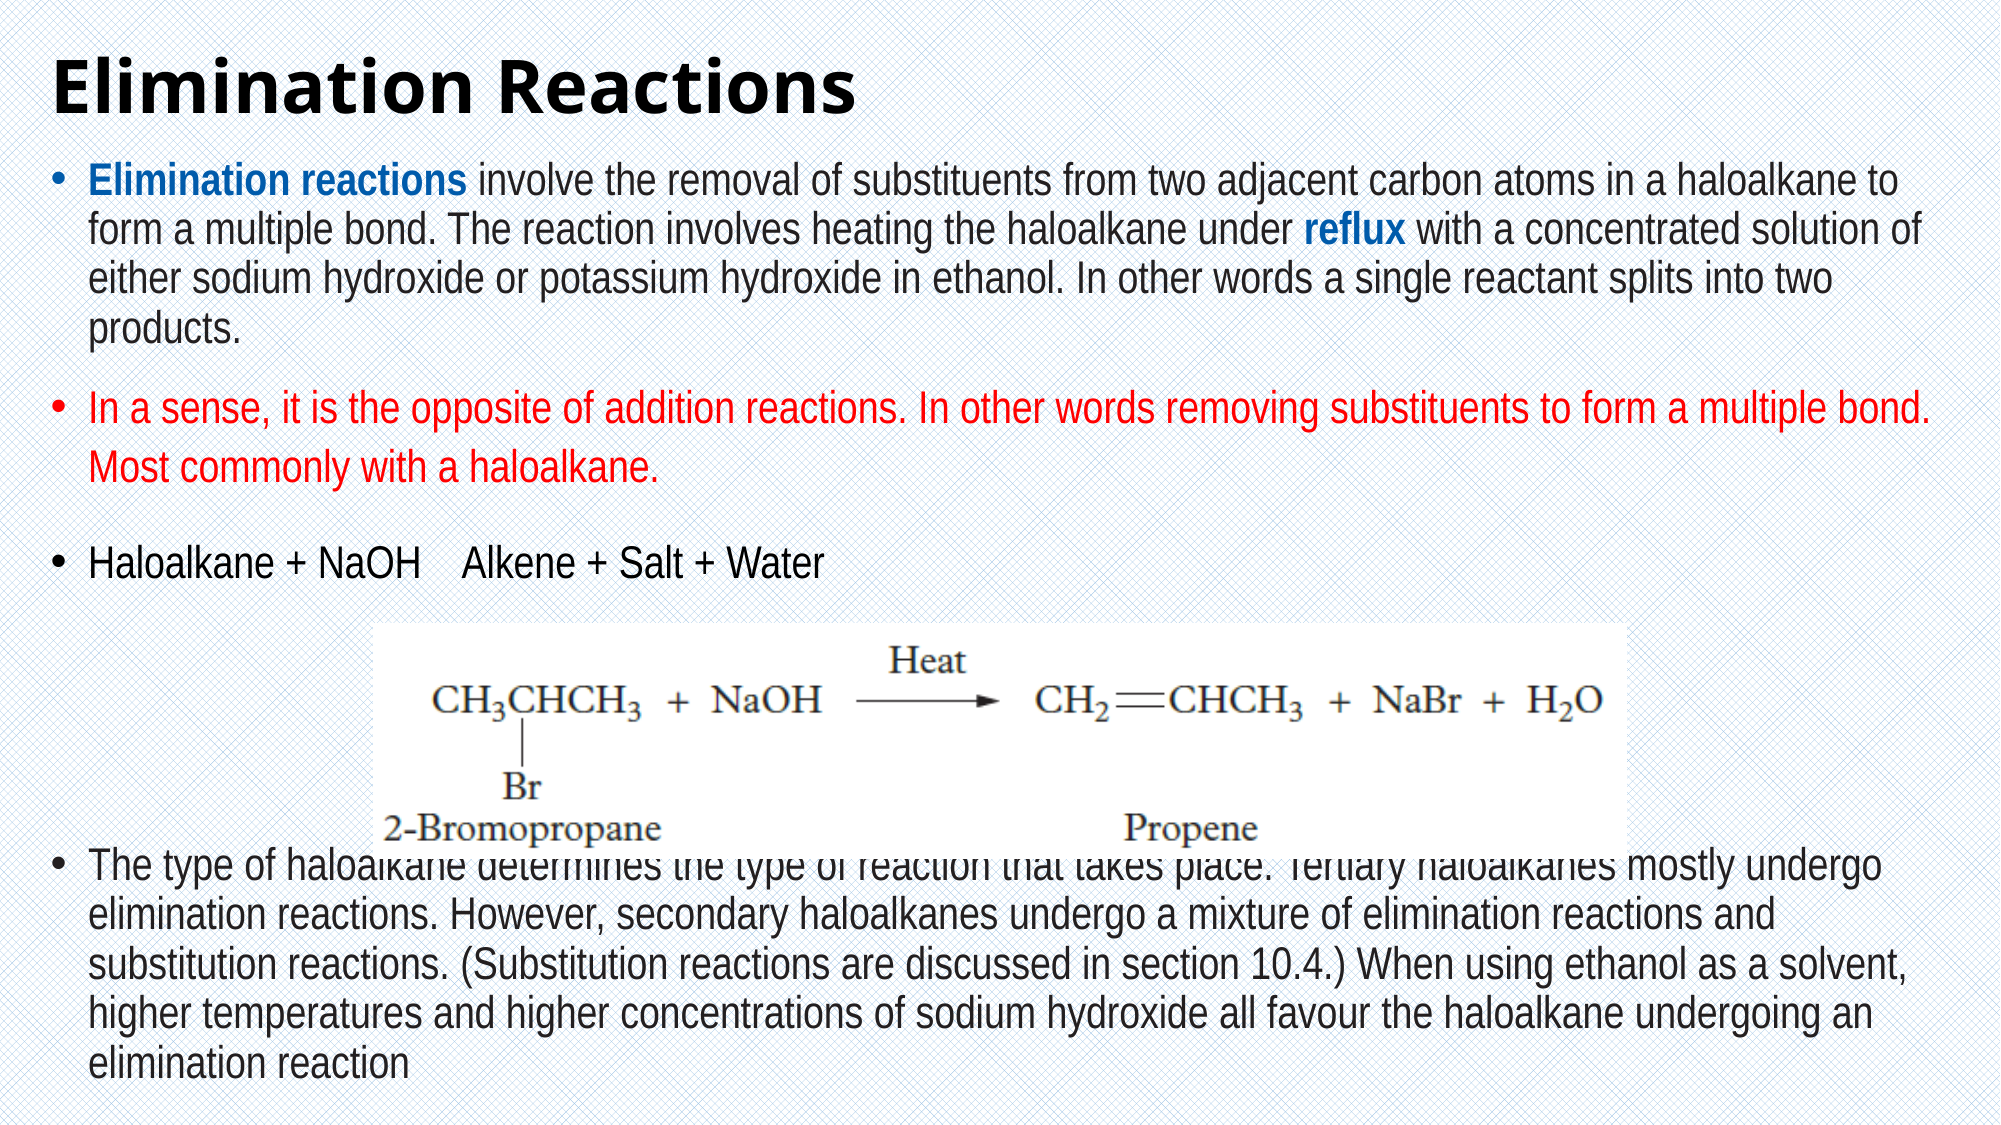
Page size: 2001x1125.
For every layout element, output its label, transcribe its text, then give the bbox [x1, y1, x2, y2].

title Elimination Reactions [35, 25, 917, 148]
picture [373, 623, 1627, 859]
